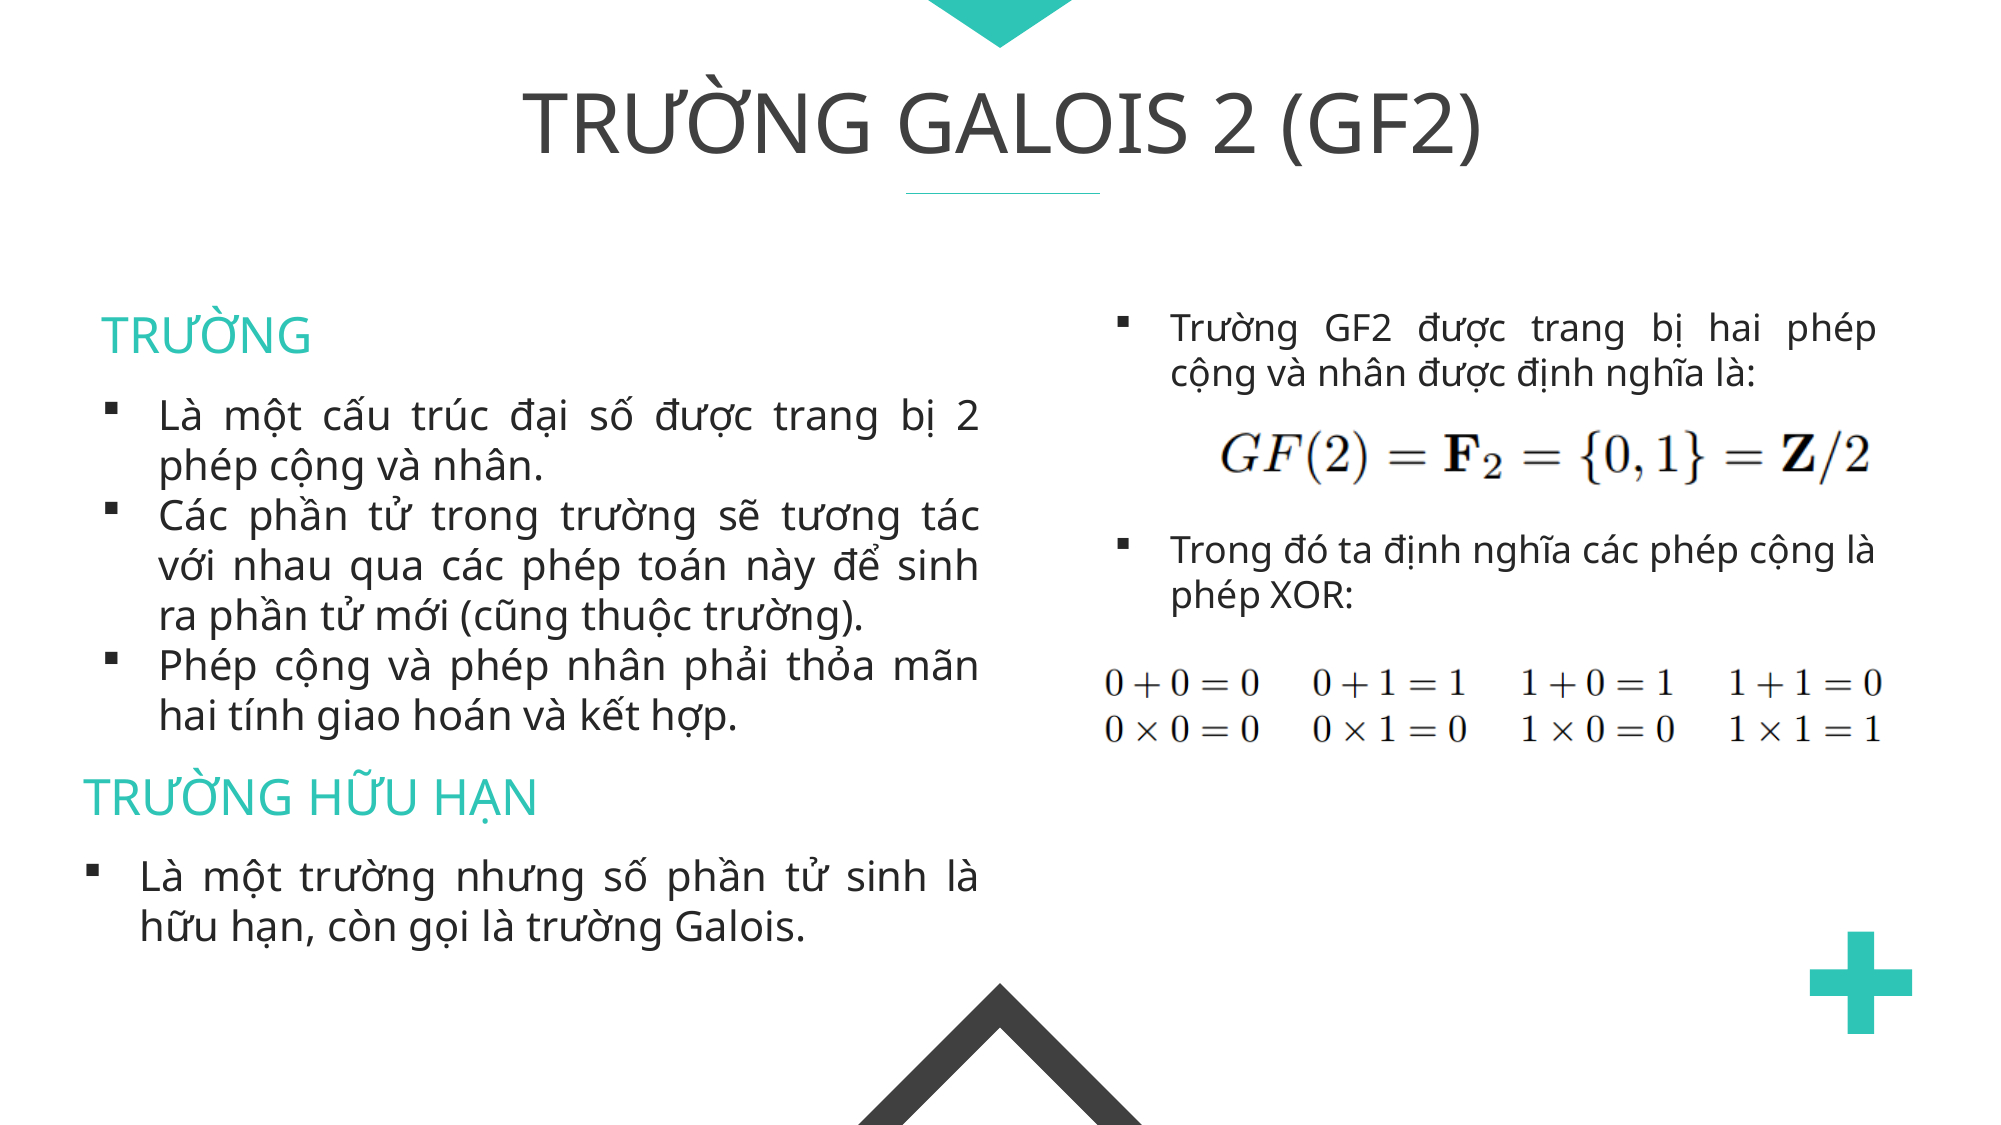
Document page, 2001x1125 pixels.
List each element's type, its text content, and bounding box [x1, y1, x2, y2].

text_box [1809, 931, 1913, 1035]
text_box [926, 0, 1074, 50]
text_box TRƯỜNG HỮU HẠN Là một trường nhưng số phần tử sinh là hữu hạn, còn gọi là trường Galois. [68, 757, 996, 958]
picture [1207, 402, 1893, 498]
text_box [878, 1003, 1122, 1125]
text_box TRƯỜNG GALOIS 2 (GF2) [508, 62, 1498, 178]
picture [1094, 658, 1893, 758]
text_box Trường GF2 được trang bị hai phép cộng và nhân được định nghĩa là: [1099, 296, 1893, 402]
text_box Trong đó ta định nghĩa các phép cộng là phép XOR: [1099, 518, 1893, 624]
text_box TRƯỜNG Là một cấu trúc đại số được trang bị 2 phép cộng và nhân. Các phần tử trong trường sẽ tương tác với nhau qua các phép toán này để sinh ra phần tử mới (cũng thuộc trường). Phép cộng và phép nhân phải thỏa mãn hai tính giao hoán và kết hợp. [87, 296, 996, 747]
